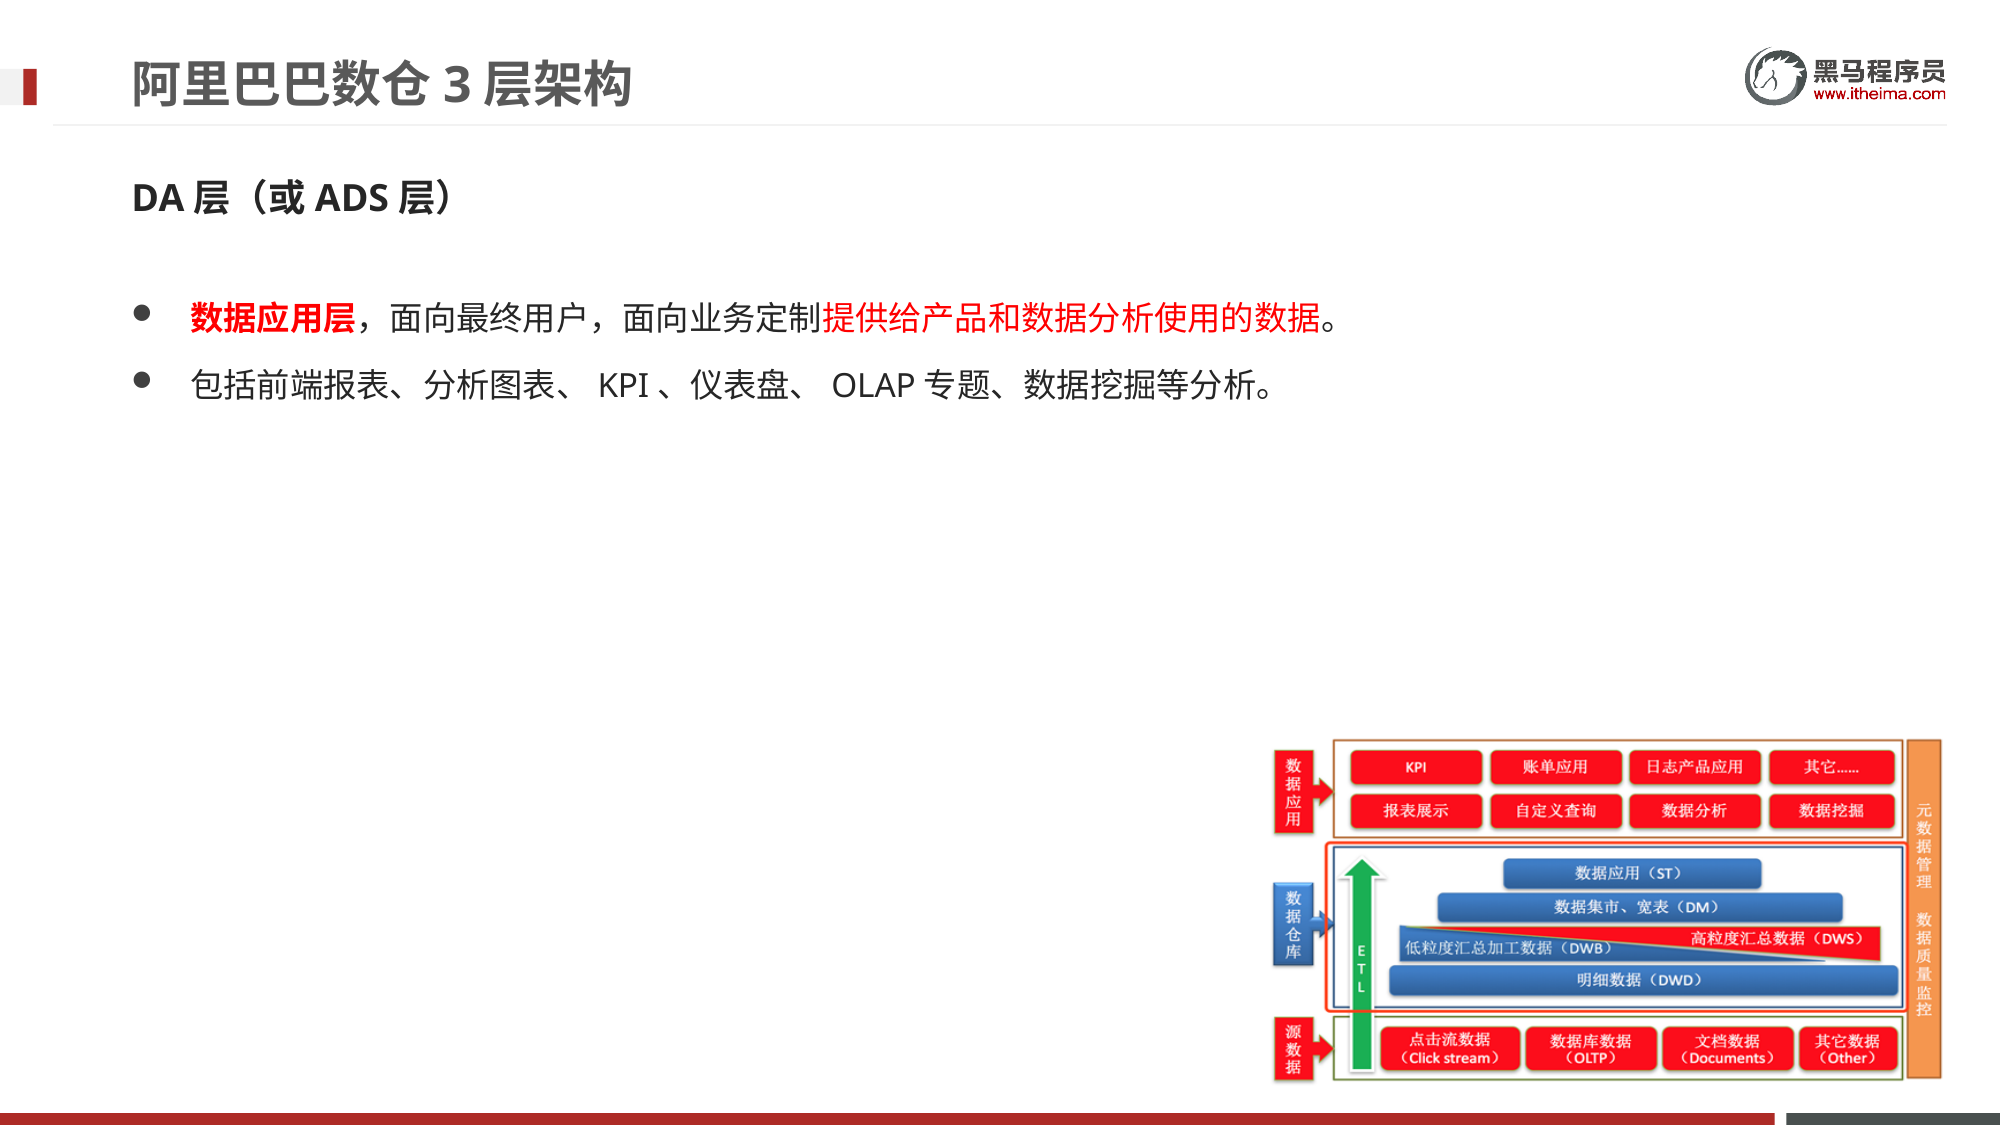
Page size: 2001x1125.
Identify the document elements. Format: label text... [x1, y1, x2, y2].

picture [1744, 46, 1946, 106]
list 数据应用层，面向最终用户，面向业务定制提供给产品和数据分析使用的数据。 包括前端报表、分析图表、KPI、仪表盘、OLAP专题、数据挖掘等分析。 [116, 270, 1880, 963]
list DA层（或ADS层） [116, 154, 1880, 239]
title 阿里巴巴数仓3层架构 [116, 40, 1556, 125]
picture [1265, 726, 1955, 1094]
